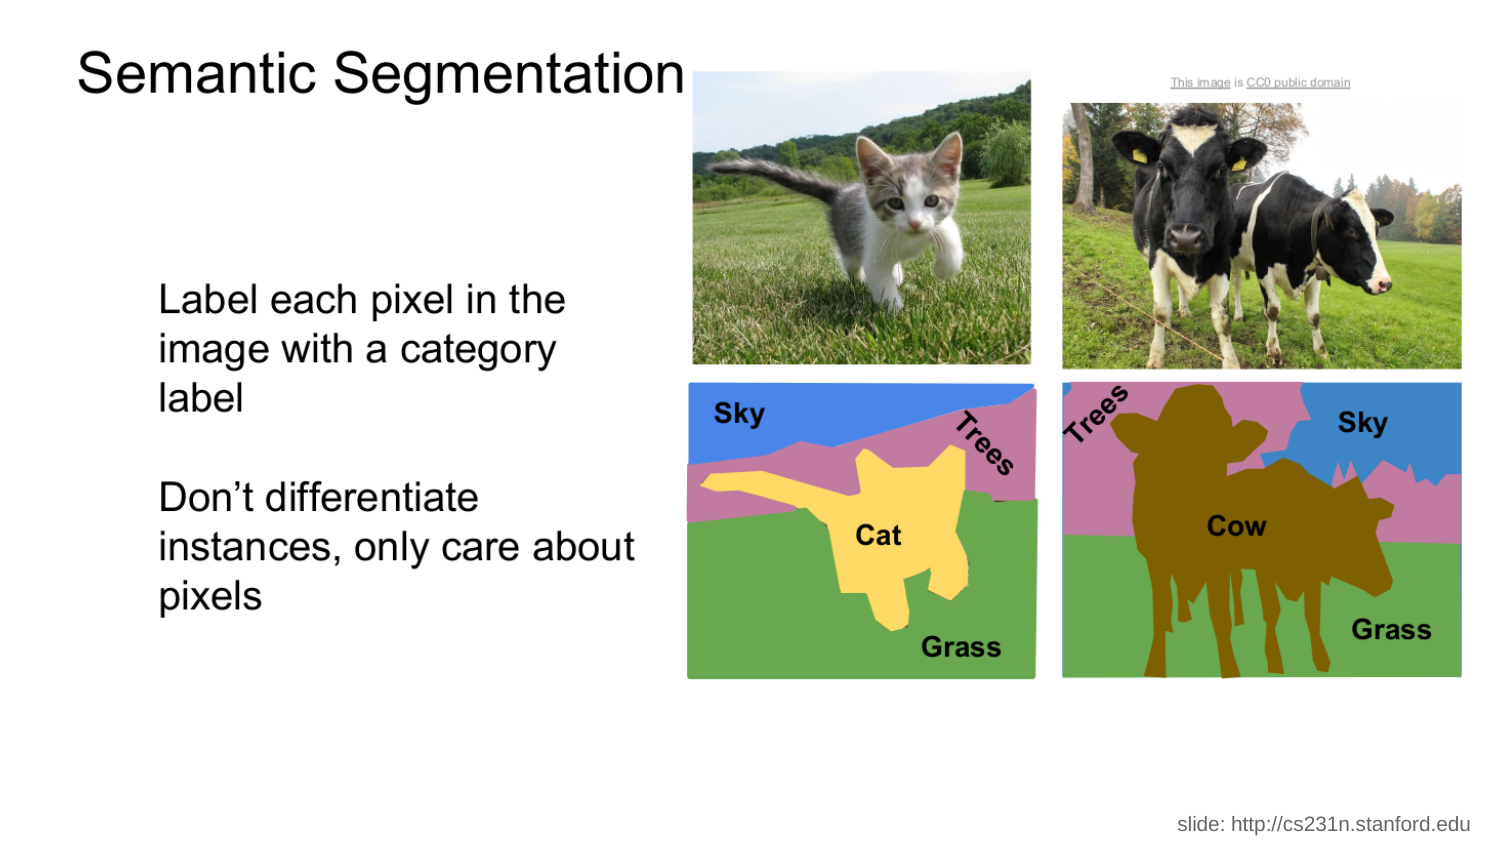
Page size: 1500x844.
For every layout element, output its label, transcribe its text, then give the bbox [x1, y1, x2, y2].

picture [24, 24, 1476, 712]
text_box slide: http://cs231n.stanford.edu [1162, 795, 1500, 844]
